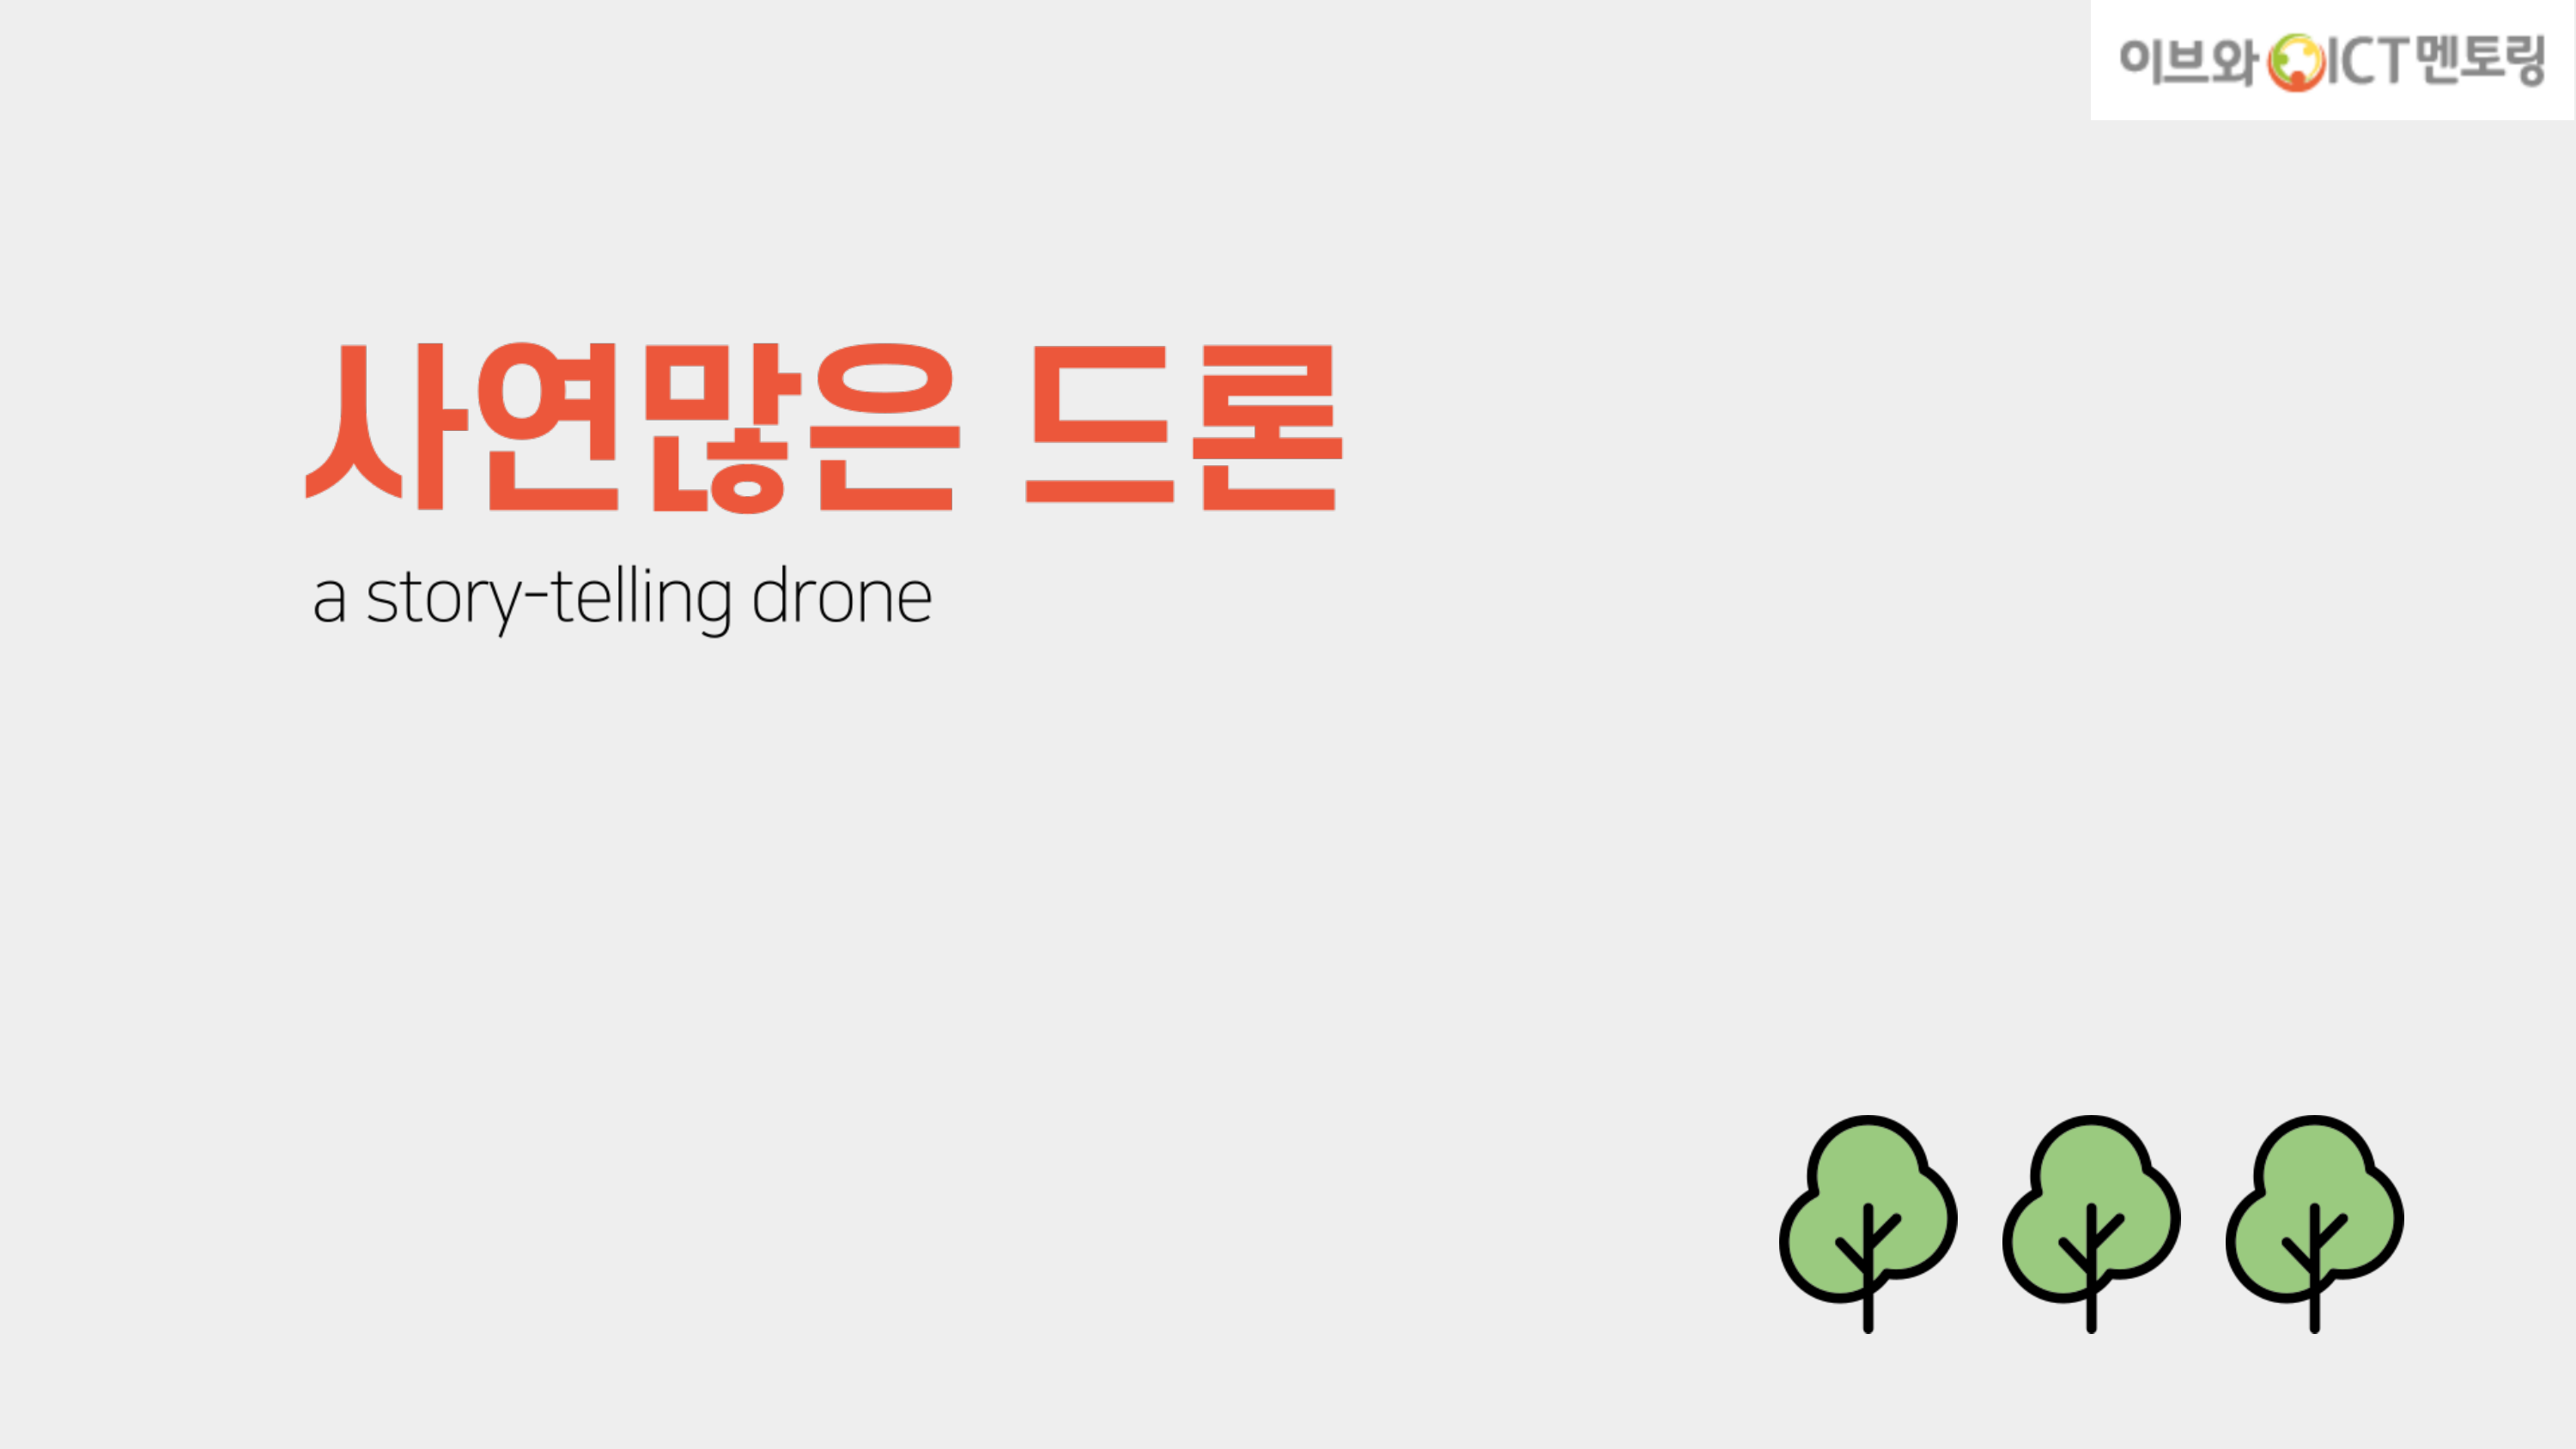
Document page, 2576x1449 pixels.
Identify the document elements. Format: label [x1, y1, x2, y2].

picture [268, 271, 1438, 684]
text_box [1779, 1115, 1958, 1334]
text_box [2091, 0, 2574, 120]
text_box [2002, 1115, 2181, 1334]
text_box [2226, 1115, 2404, 1334]
